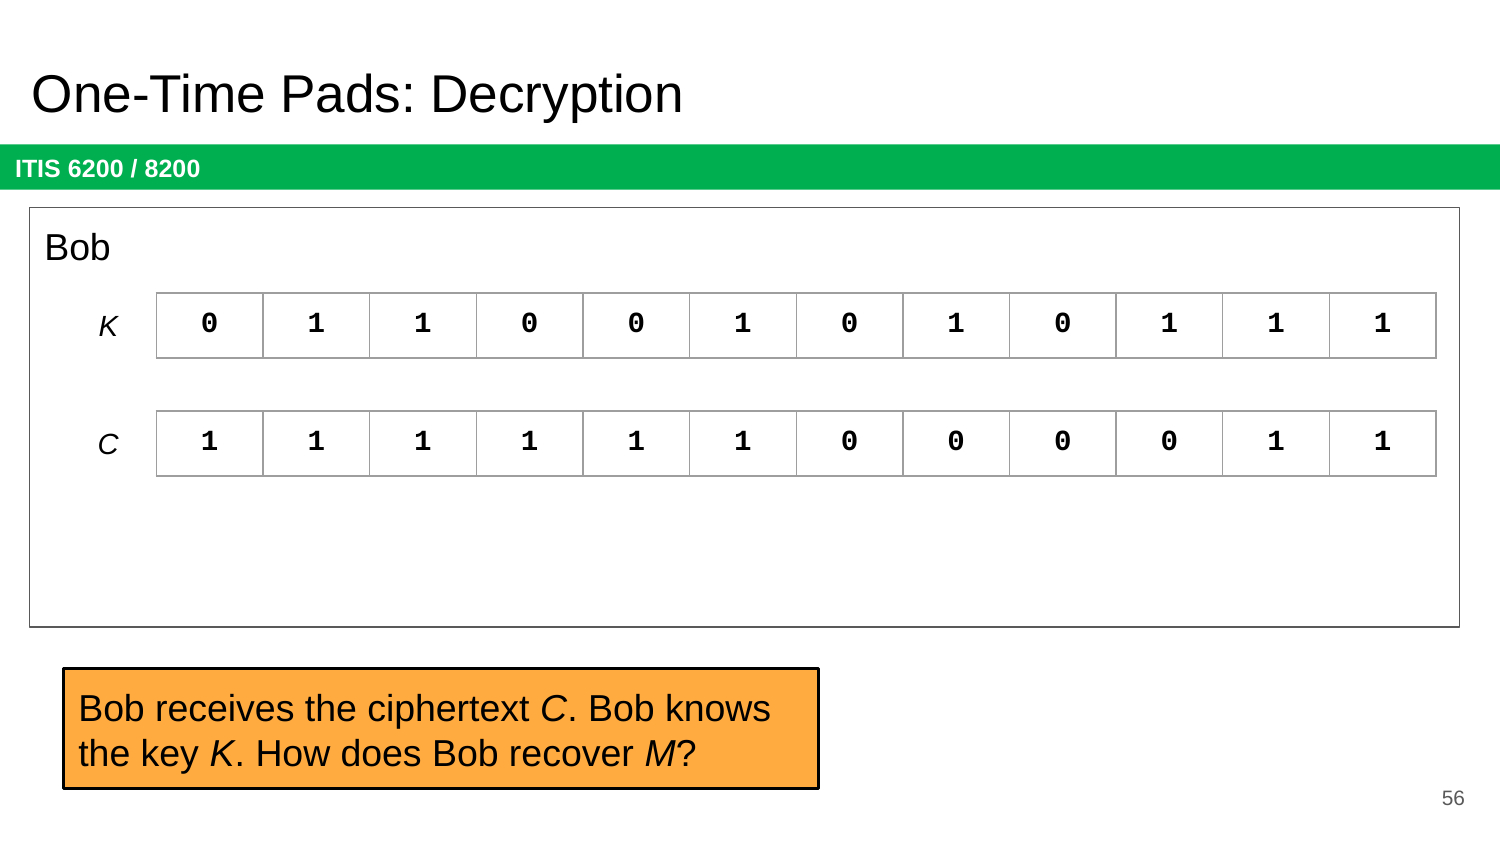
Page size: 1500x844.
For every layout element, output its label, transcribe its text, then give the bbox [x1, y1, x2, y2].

text_box K [63, 292, 154, 358]
table_header 1 [157, 412, 262, 475]
table_header 1 [690, 294, 796, 357]
slide_number 56 [1389, 764, 1480, 830]
text_box Bob [29, 207, 155, 283]
table_header 1 [1223, 412, 1329, 475]
table_header 1 [690, 412, 796, 475]
table_header 0 [584, 294, 689, 357]
table_header 0 [1010, 412, 1115, 475]
text_box Bob receives the ciphertext C. Bob knows the key K. How does Bob recover M? [63, 668, 819, 789]
table_header 0 [904, 412, 1009, 475]
text_box C [63, 410, 154, 476]
table_header 0 [1117, 412, 1222, 475]
title One-Time Pads: Decryption [16, 44, 1415, 139]
table_header 1 [584, 412, 689, 475]
table_header 0 [797, 412, 902, 475]
table_header 0 [157, 294, 262, 357]
table_header 1 [264, 412, 369, 475]
table_header 1 [370, 412, 476, 475]
text_box [29, 207, 1460, 628]
table_header 1 [1117, 294, 1222, 357]
table_header 1 [264, 294, 369, 357]
table_header 1 [370, 294, 476, 357]
table_header 0 [477, 294, 582, 357]
table_header 0 [797, 294, 902, 357]
table_header 1 [1330, 412, 1435, 475]
table_header 0 [1010, 294, 1115, 357]
table_header 1 [477, 412, 582, 475]
table_header 1 [1223, 294, 1329, 357]
table_header 1 [1330, 294, 1435, 357]
table_header 1 [904, 294, 1009, 357]
